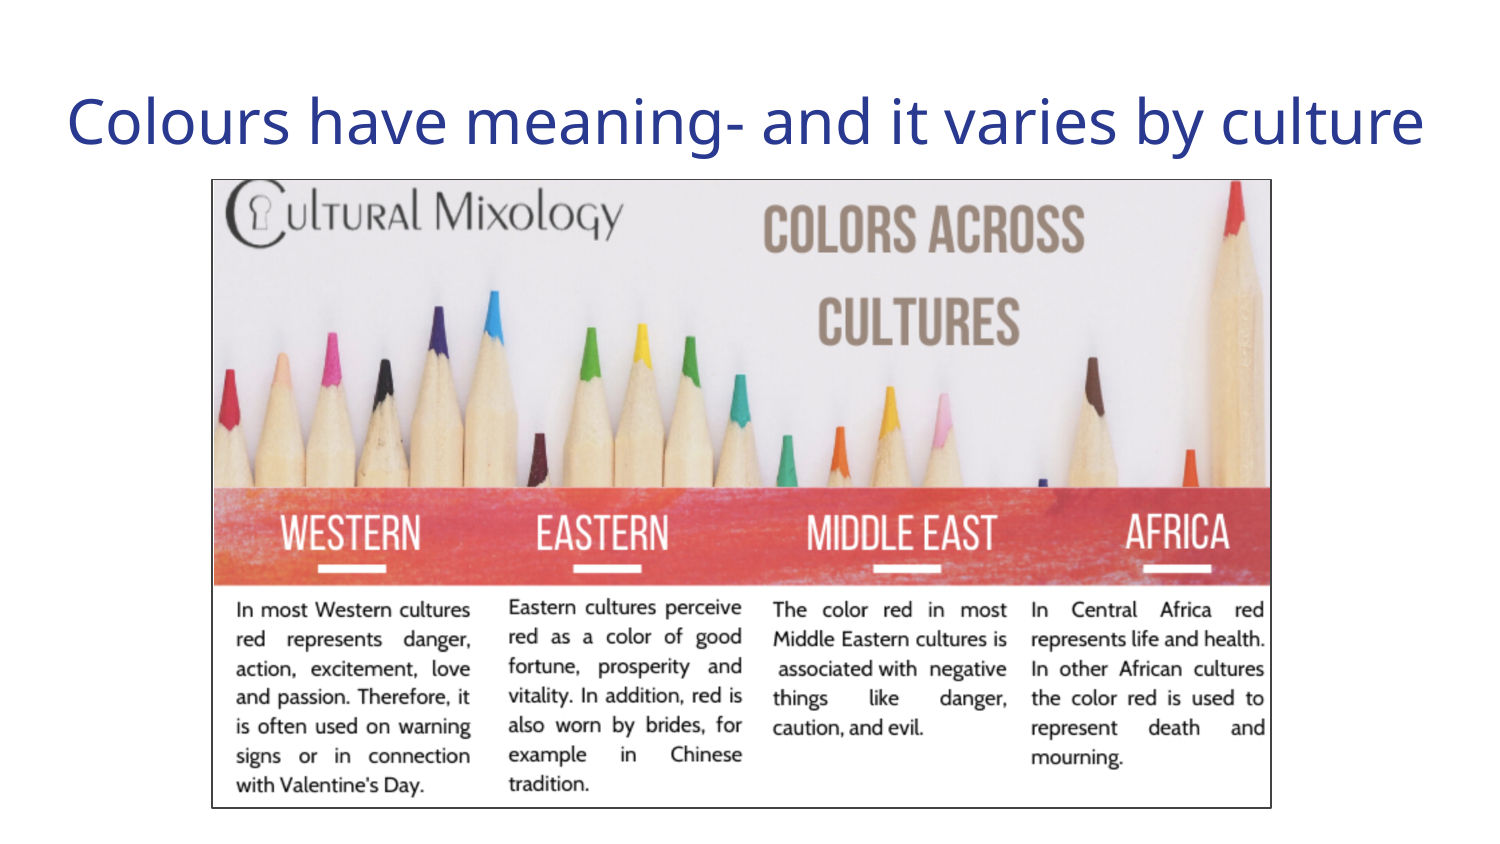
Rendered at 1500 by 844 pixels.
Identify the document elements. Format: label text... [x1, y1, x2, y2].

picture [212, 180, 1271, 808]
title Colours have meaning- and it varies by culture [51, 67, 1449, 167]
